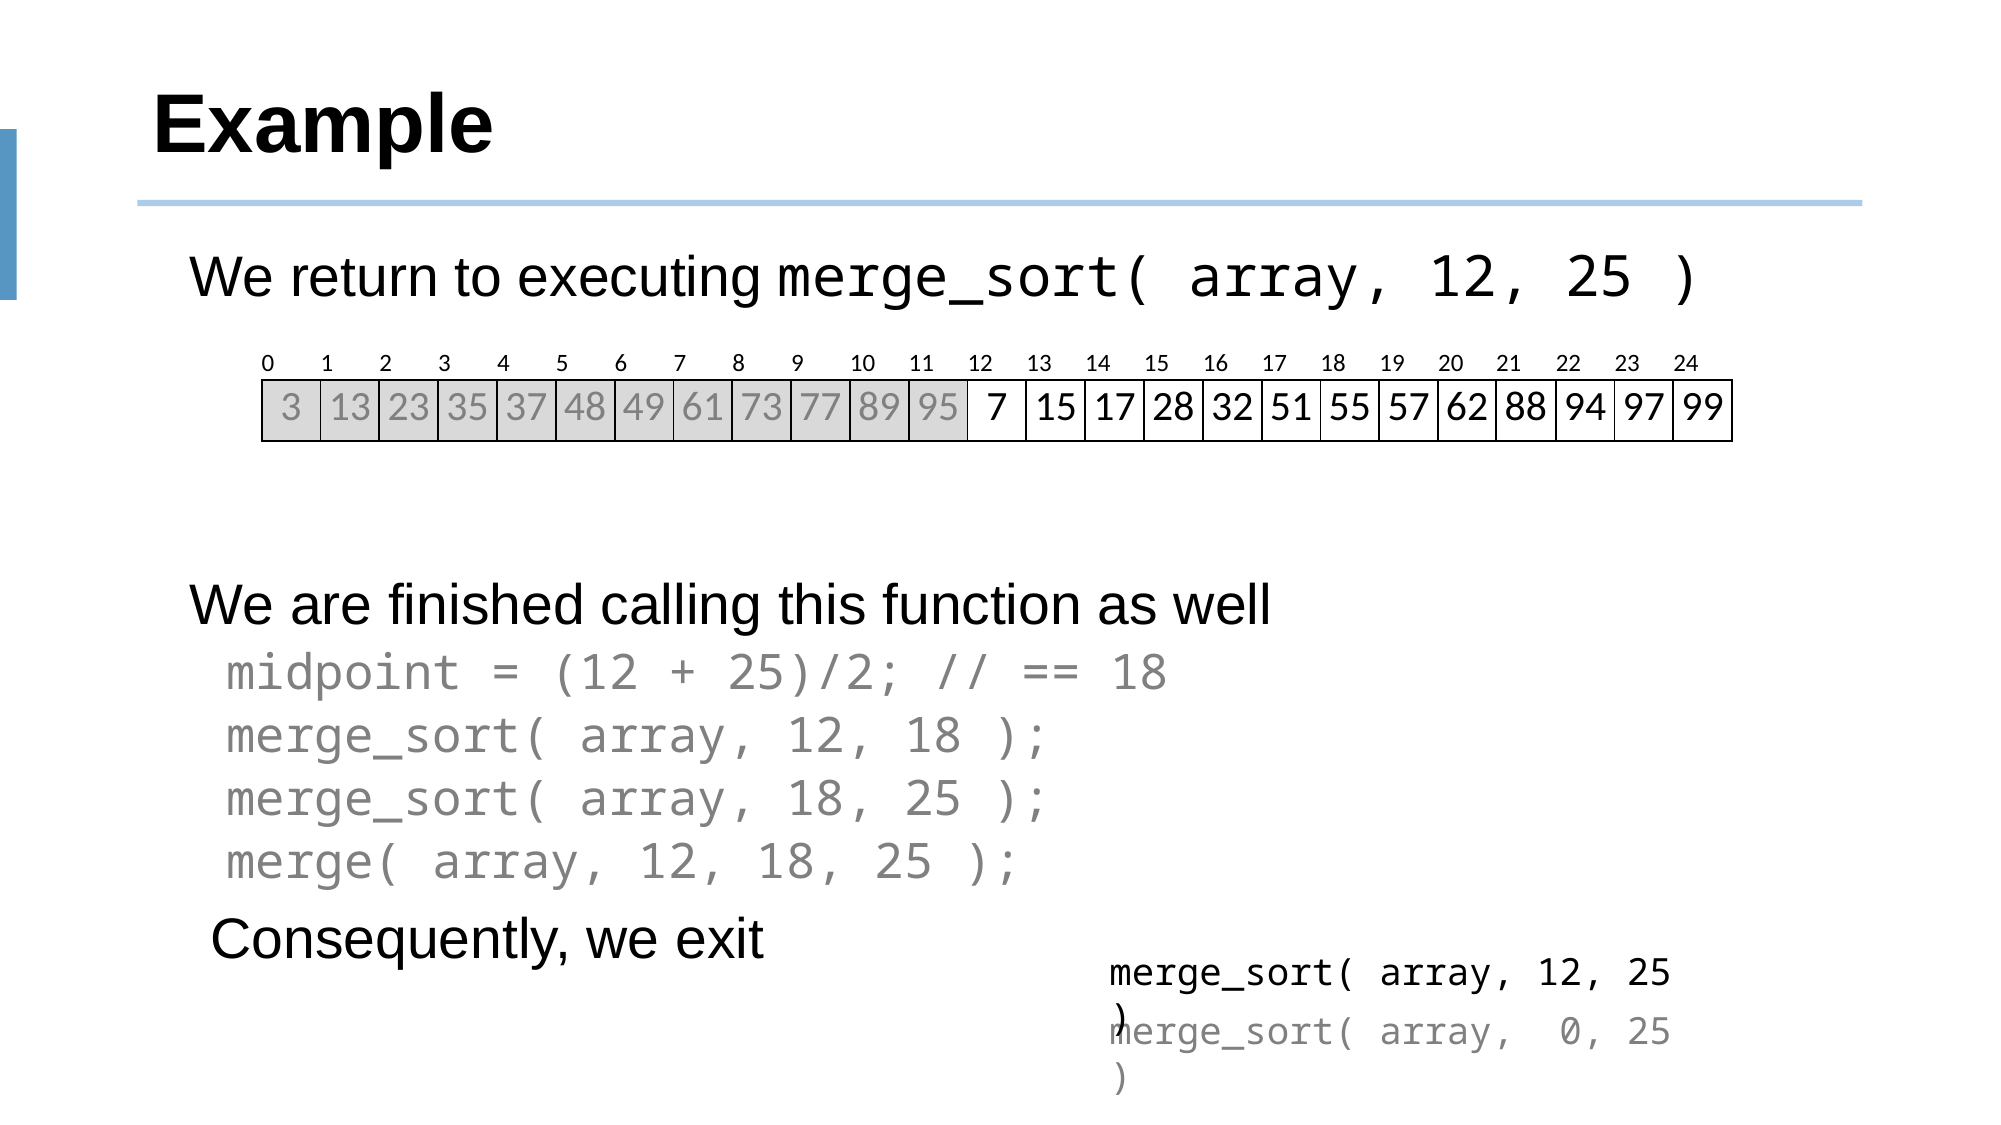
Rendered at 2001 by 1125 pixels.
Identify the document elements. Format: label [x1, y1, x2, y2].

table_cell [1439, 381, 1495, 440]
table_cell [1204, 381, 1261, 440]
table_cell [263, 381, 320, 440]
table_cell [321, 381, 378, 440]
table_cell [1321, 381, 1378, 440]
table_cell [616, 381, 673, 440]
table_cell [674, 381, 731, 440]
table_cell [439, 381, 496, 440]
table_cell [557, 381, 614, 440]
table_cell [910, 381, 967, 440]
table_cell [380, 381, 437, 440]
table_cell [851, 381, 908, 440]
text_box [1094, 940, 1697, 1105]
table_cell [498, 381, 555, 440]
table_cell [792, 381, 849, 440]
table_cell [1615, 381, 1672, 440]
table_cell [1557, 381, 1614, 440]
table_cell [1380, 381, 1437, 440]
table_cell [1145, 381, 1202, 440]
list [138, 239, 1758, 983]
table_cell [1674, 381, 1731, 440]
table_cell [1263, 381, 1320, 440]
table_cell [733, 381, 790, 440]
table_cell [1086, 381, 1143, 440]
title [137, 42, 1863, 208]
table_cell [968, 381, 1025, 440]
table_cell [1497, 381, 1555, 440]
table_header [262, 350, 1732, 379]
table_cell [1027, 381, 1084, 440]
